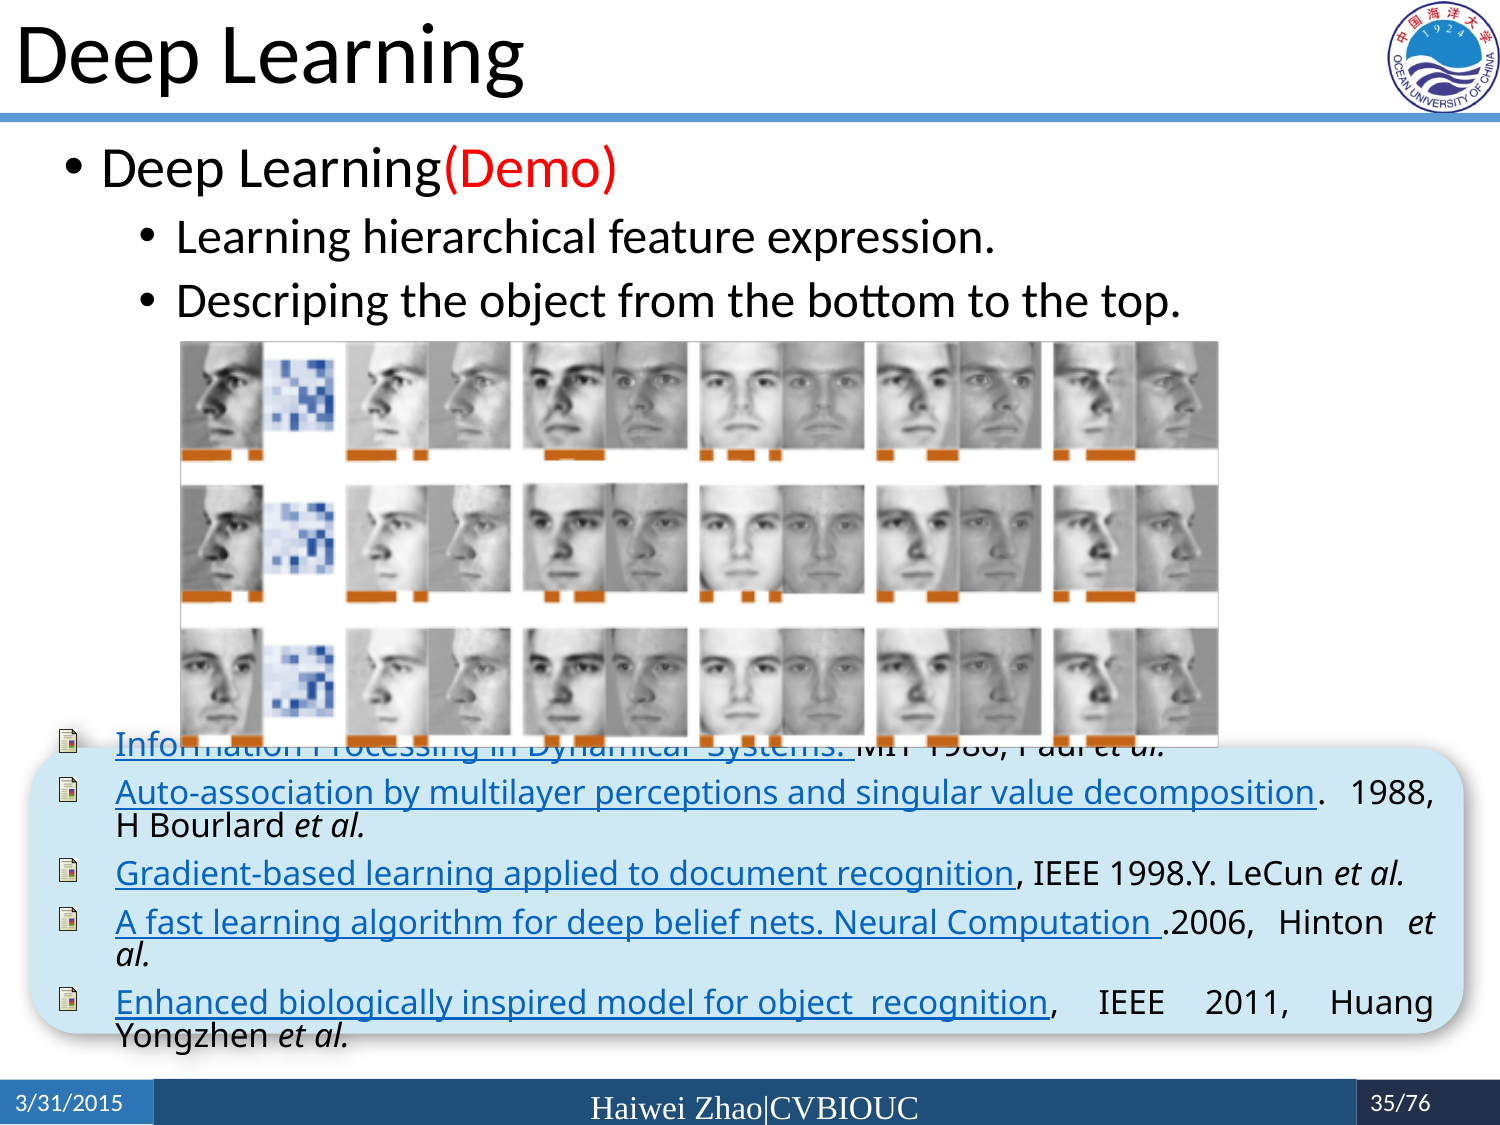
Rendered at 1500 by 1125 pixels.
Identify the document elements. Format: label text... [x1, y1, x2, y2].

picture [59, 987, 83, 1011]
picture [59, 777, 83, 802]
title Deep Learning [0, 0, 1375, 110]
picture [59, 729, 83, 753]
picture [175, 334, 1219, 748]
text_box Information Processing in Dynamical Systems. MIT 1986, Paul et al. Auto-association by multilayer perceptions and singular value decomposition. 1988, H Bourlard et al. Gradient-based learning applied to document recognition, IEEE 1998.Y. LeCun et al. A fast learning algorithm for deep belief nets. Neural Computation .2006, Hinton et al. Enhanced biologically inspired model for object recognition, IEEE 2011, Huang Yongzhen et al. [29, 746, 1465, 1035]
list Deep Learning(Demo) Learning hierarchical feature expression. Descriping the object from the bottom to the top. [48, 129, 1446, 747]
picture [59, 858, 83, 882]
picture [59, 907, 83, 931]
picture [1387, 1, 1500, 112]
